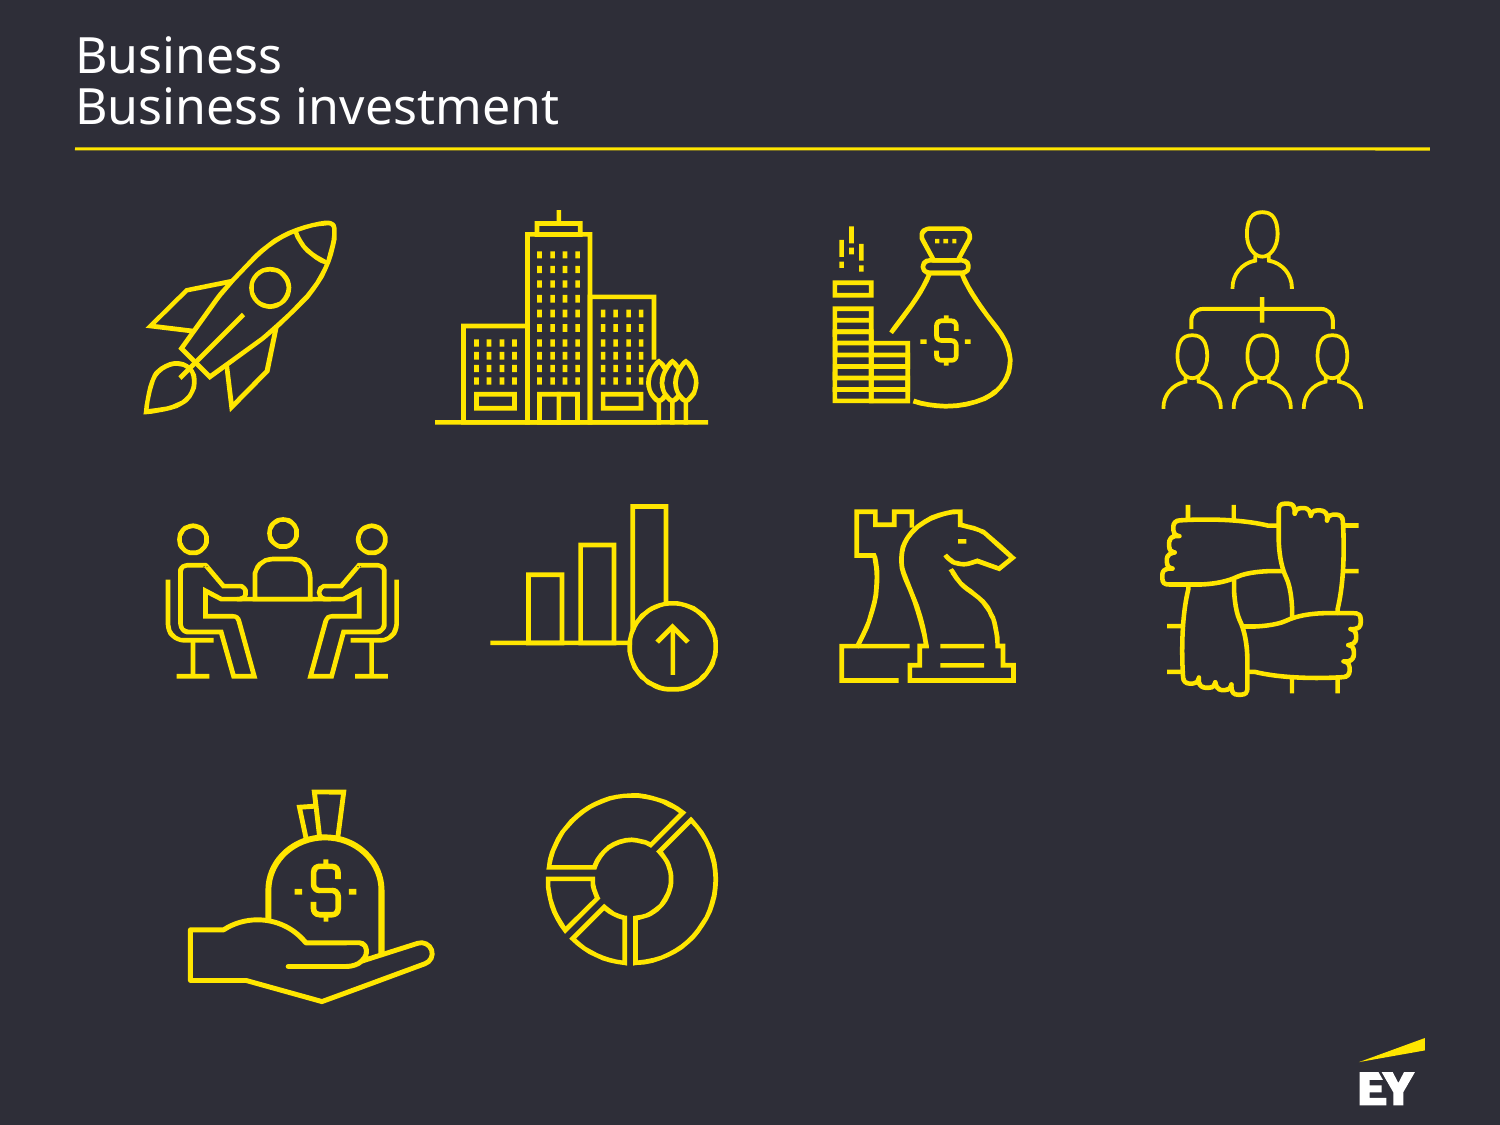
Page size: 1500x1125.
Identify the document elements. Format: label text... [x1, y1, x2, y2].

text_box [545, 793, 719, 966]
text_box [1161, 209, 1364, 410]
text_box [143, 220, 337, 415]
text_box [1159, 501, 1364, 698]
title Business Business investment [75, 33, 1425, 131]
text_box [434, 209, 709, 425]
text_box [832, 226, 1013, 409]
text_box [187, 789, 436, 1005]
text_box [165, 516, 400, 679]
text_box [839, 509, 1017, 684]
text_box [490, 503, 719, 692]
